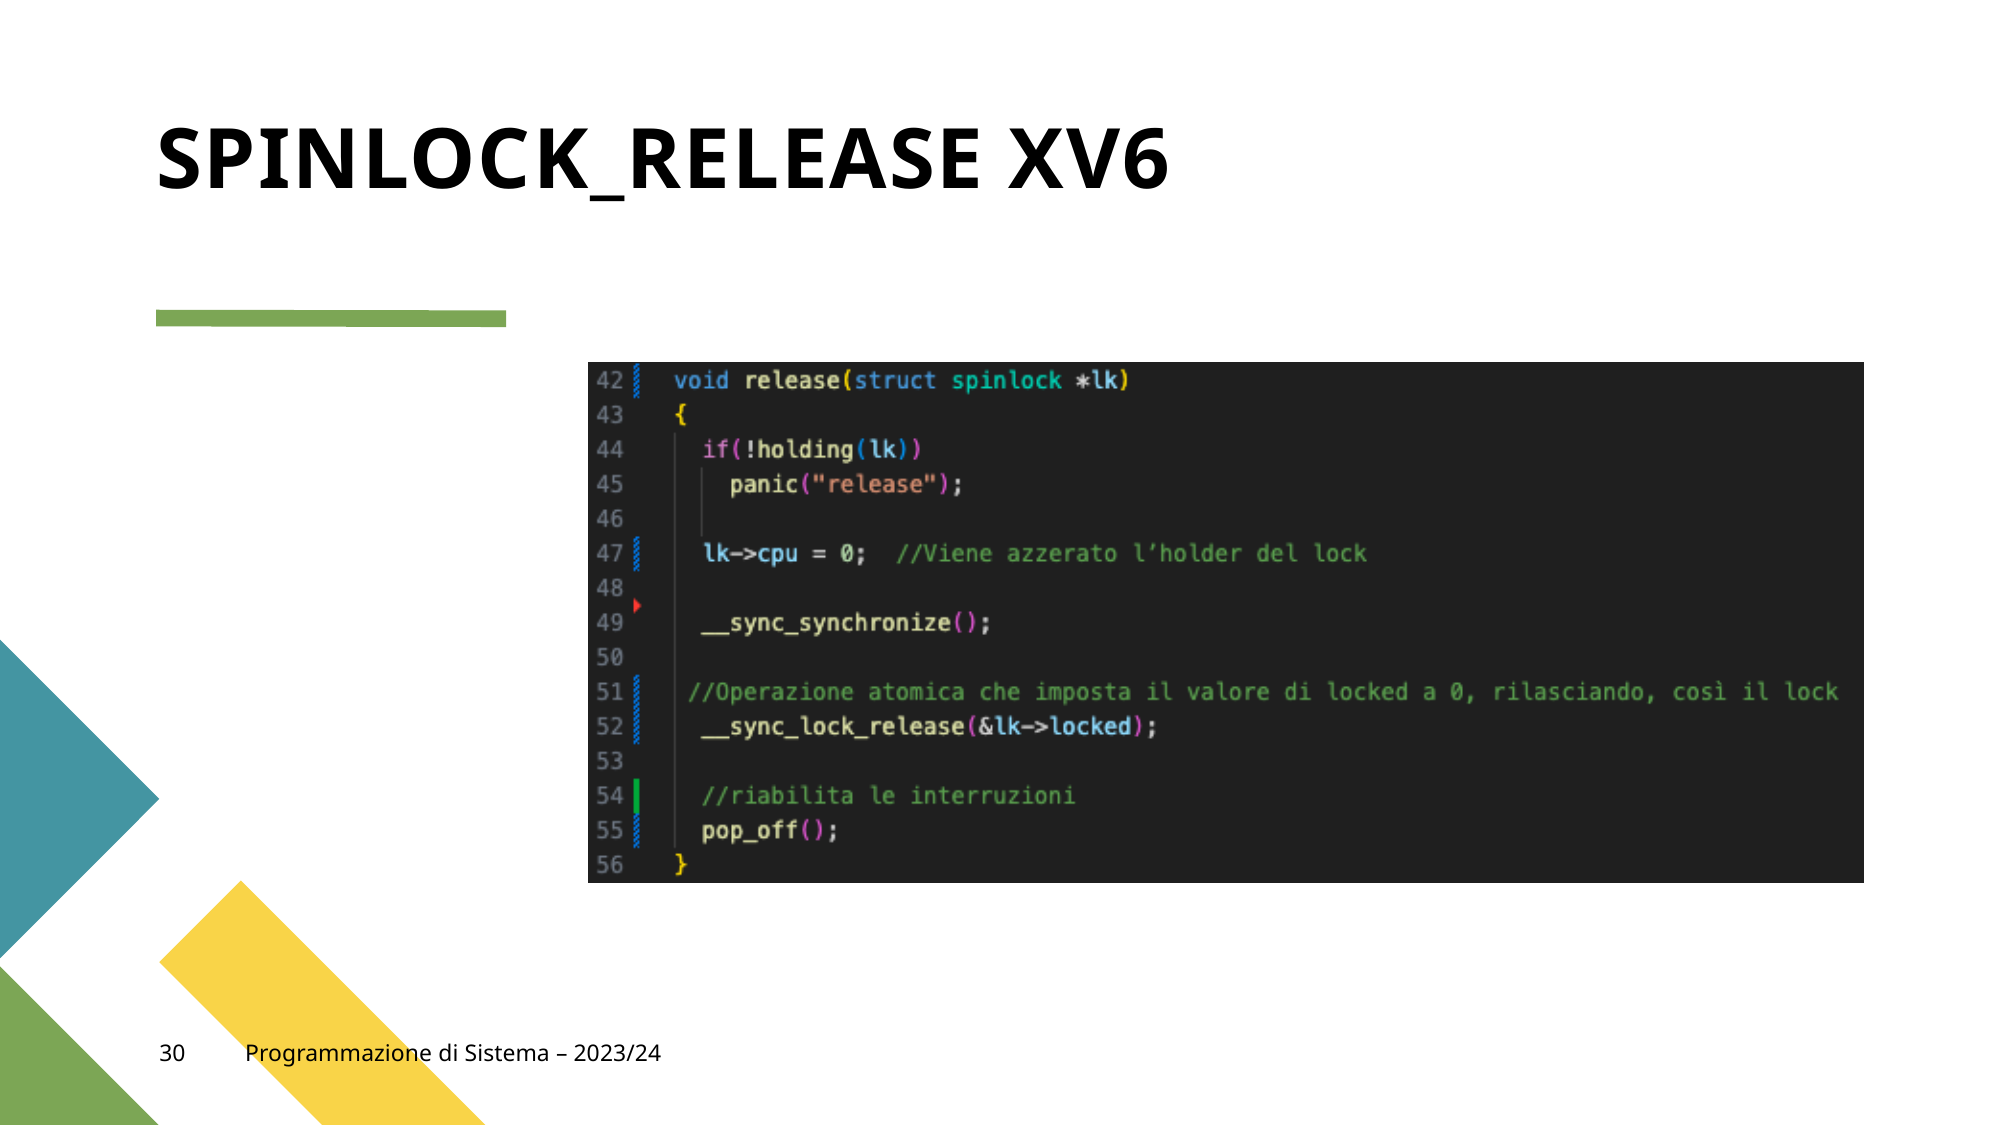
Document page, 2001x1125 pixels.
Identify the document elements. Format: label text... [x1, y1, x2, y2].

slide_number 30 [159, 1038, 246, 1080]
footer Programmazione di Sistema – 2023/24 [246, 1038, 664, 1080]
picture [588, 362, 1864, 883]
title SPINLOCK_RELEASE XV6 [156, 106, 1282, 207]
